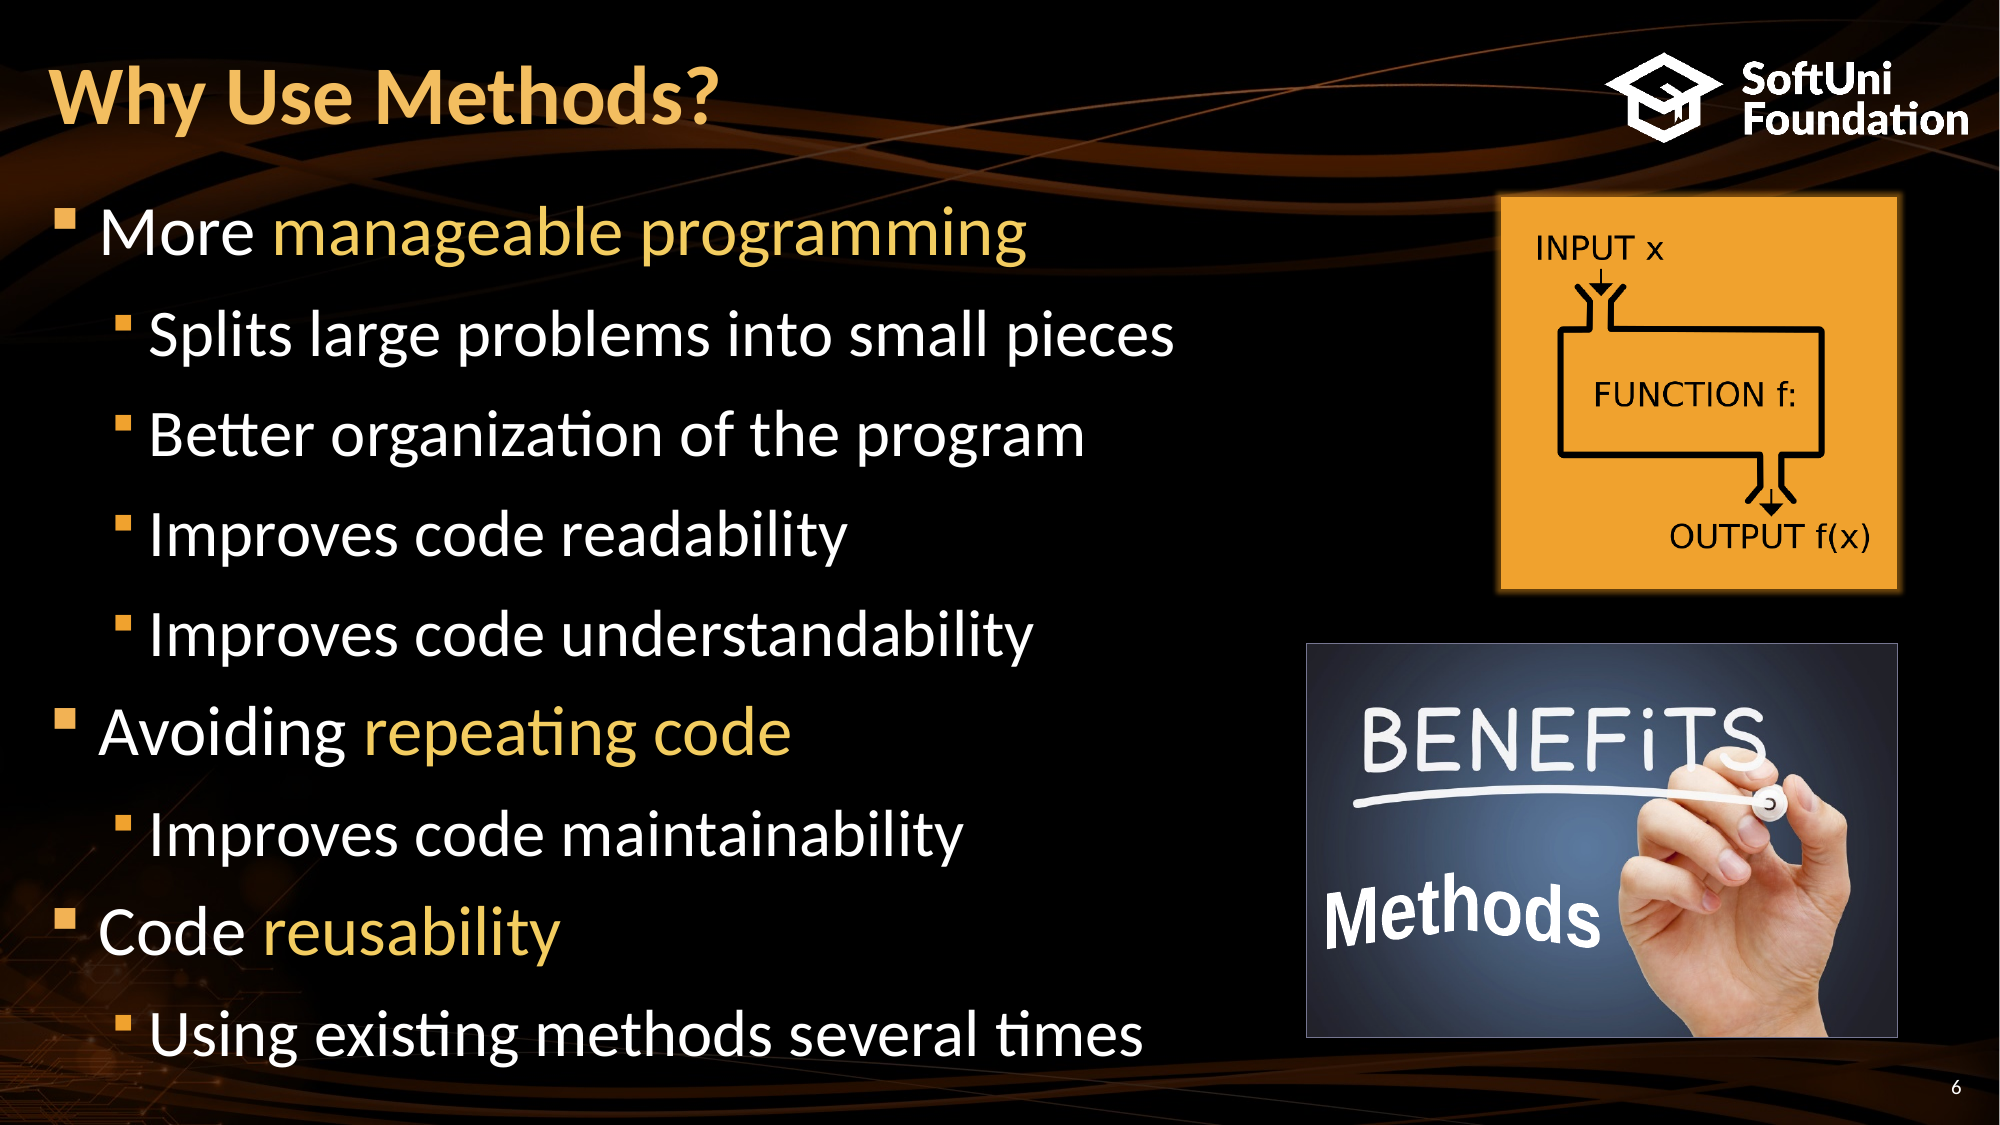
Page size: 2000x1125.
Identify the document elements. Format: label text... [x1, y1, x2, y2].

slide_number 6 [1897, 1070, 1968, 1103]
picture [0, 0, 2000, 1125]
title Why Use Methods? [30, 6, 1602, 189]
list More manageable programming Splits large problems into small pieces Better organization of the program Improves code readability Improves code understandability Avoiding repeating code Improves code maintainability Code reusability Using existing methods several times [31, 188, 1968, 1103]
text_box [1306, 643, 1898, 1038]
